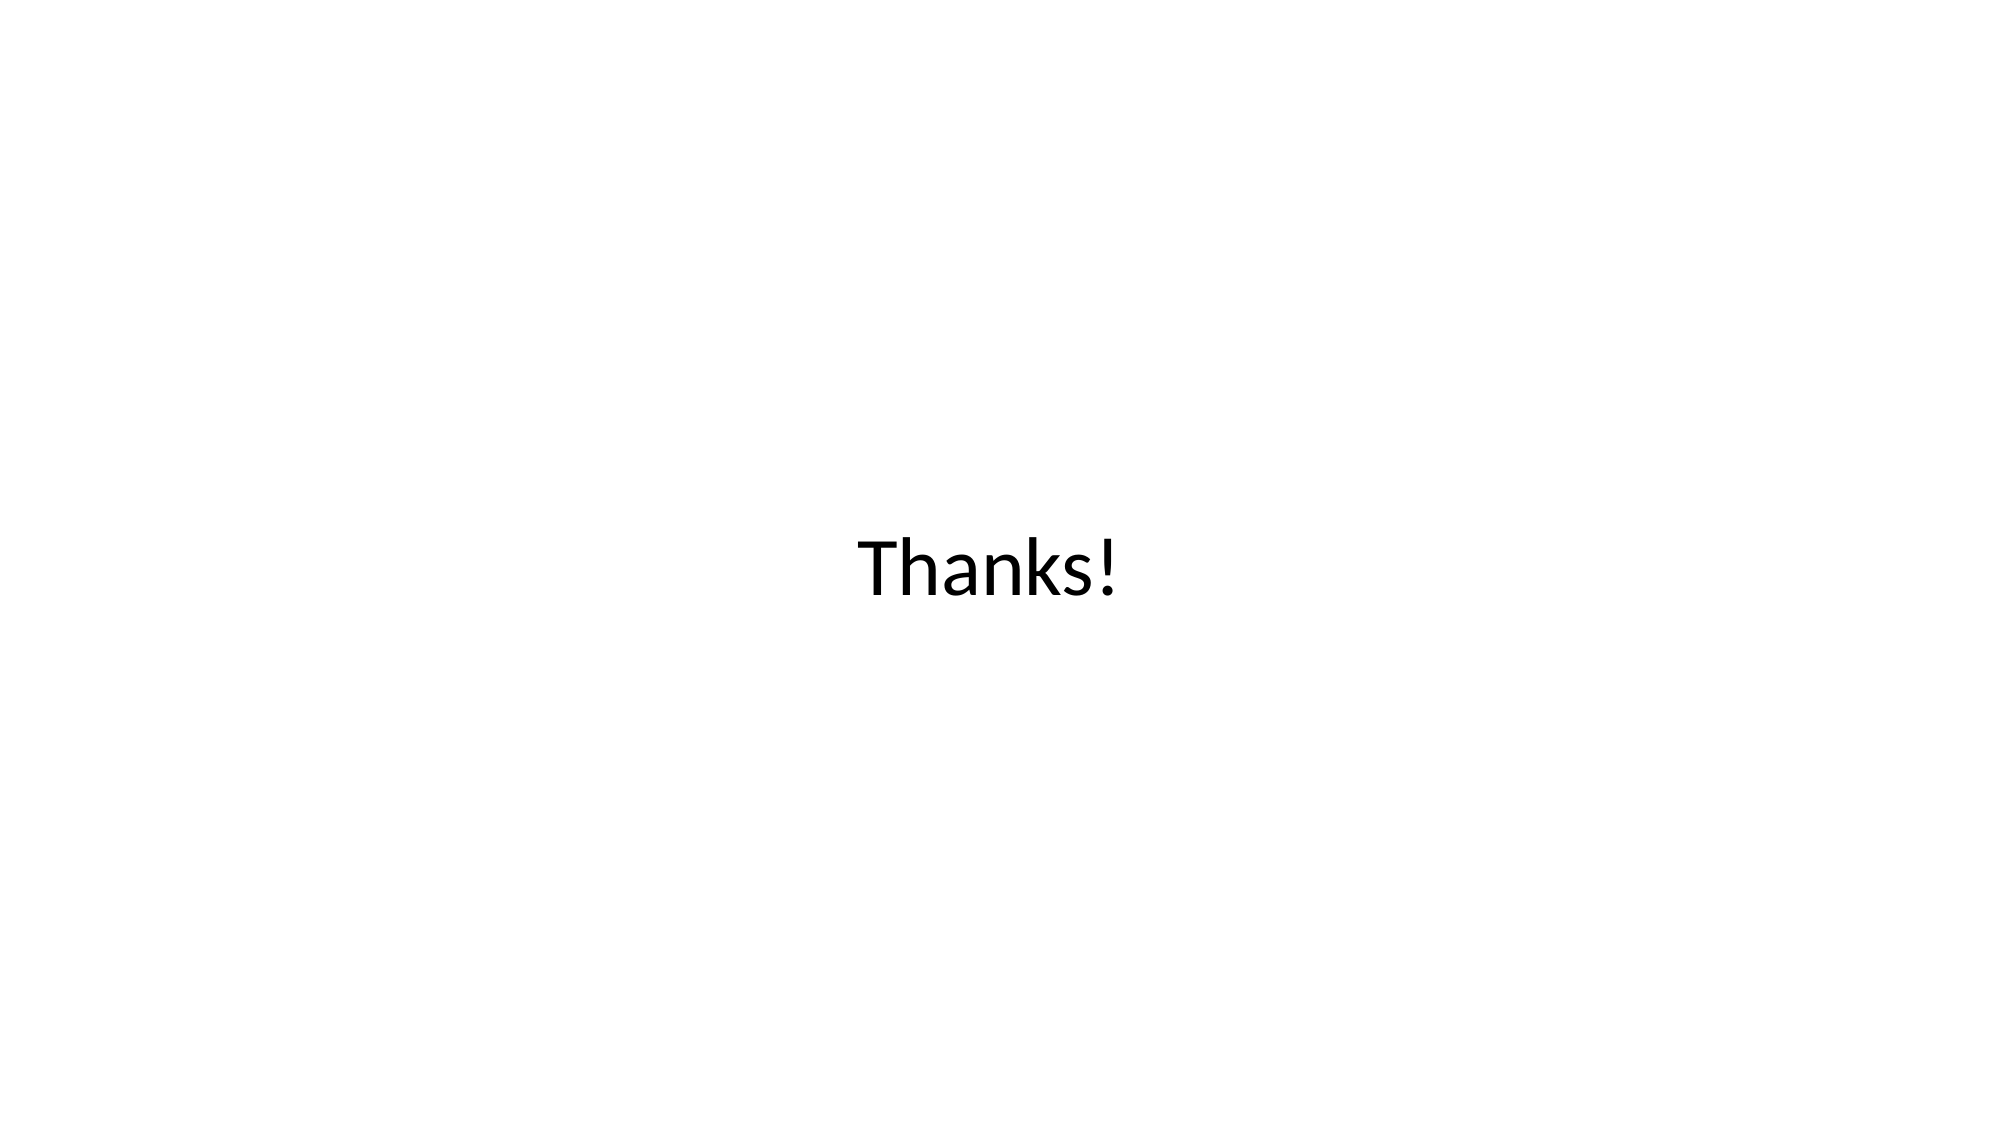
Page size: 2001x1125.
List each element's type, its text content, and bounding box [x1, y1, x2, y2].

text_box Thanks! [842, 504, 1158, 620]
